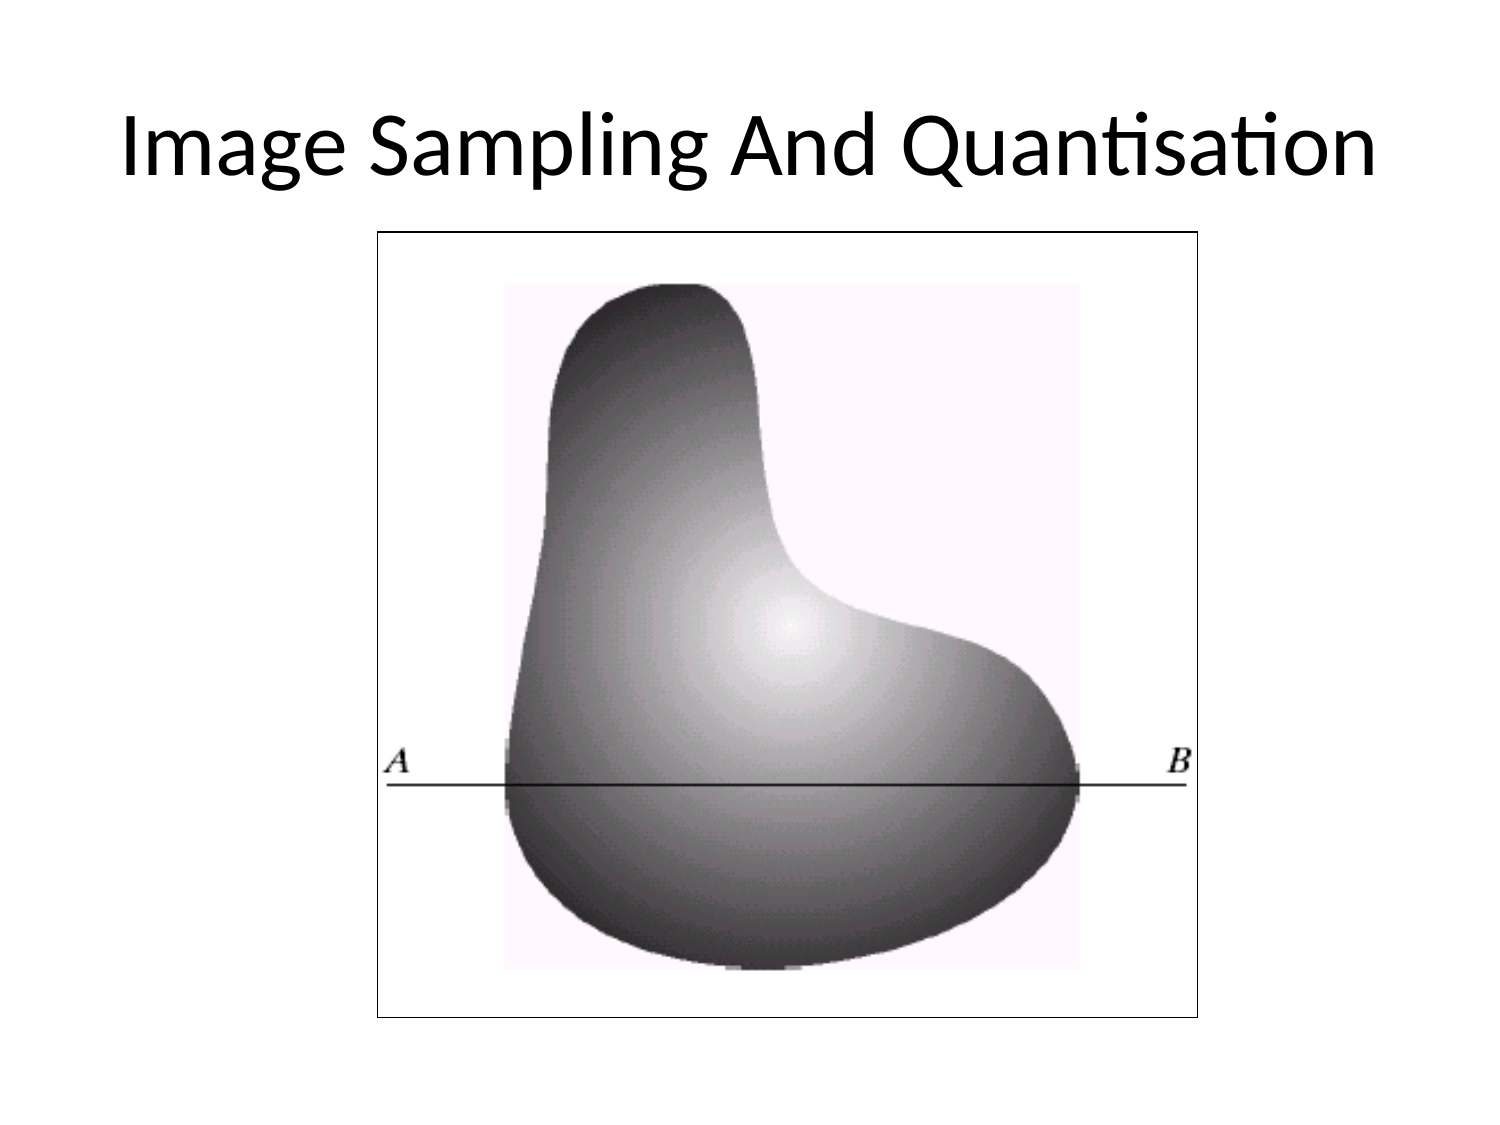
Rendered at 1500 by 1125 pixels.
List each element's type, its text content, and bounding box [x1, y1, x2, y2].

title Image Sampling And Quantisation [75, 45, 1425, 233]
picture [378, 232, 1198, 1018]
